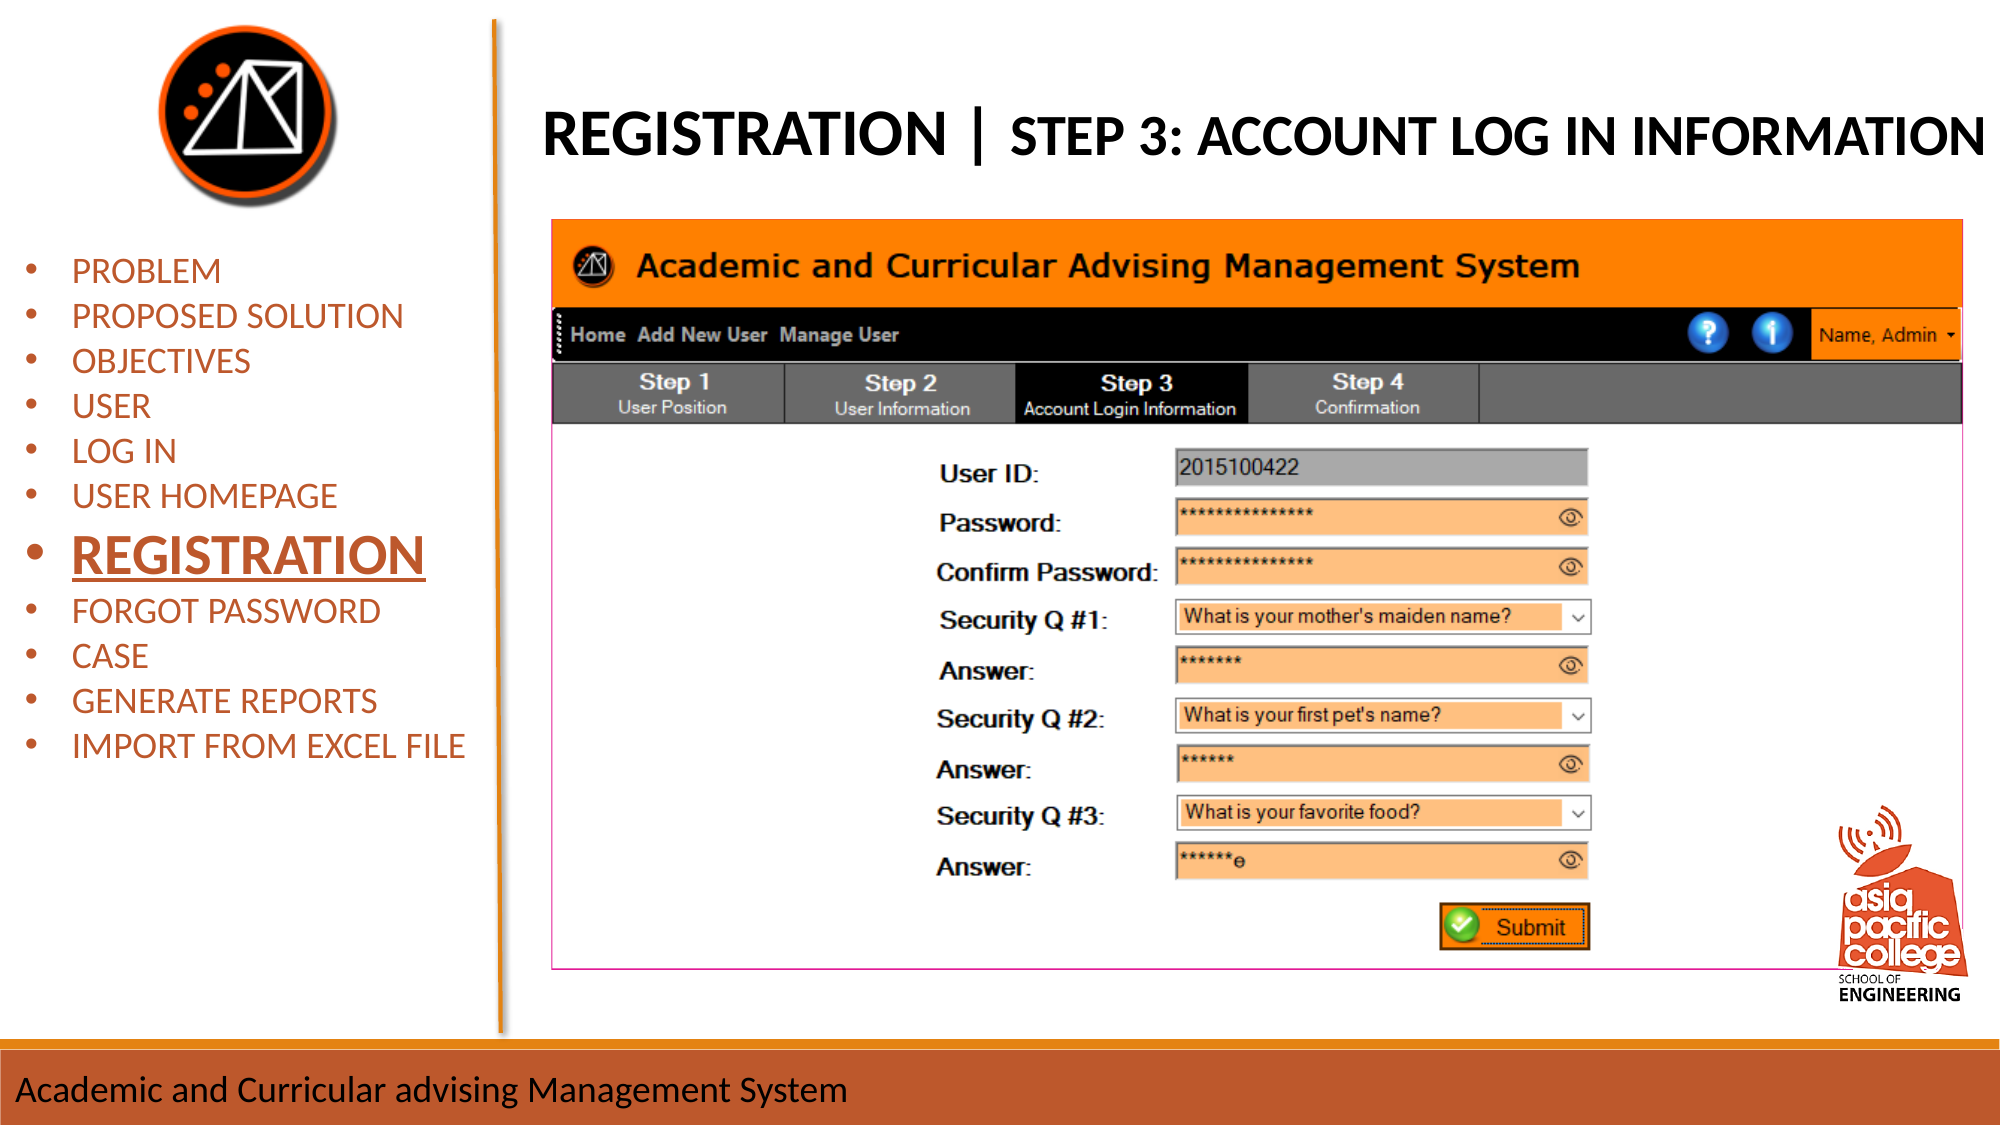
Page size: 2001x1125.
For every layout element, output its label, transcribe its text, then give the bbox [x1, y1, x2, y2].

picture [145, 18, 347, 220]
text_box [493, 18, 502, 1034]
text_box REGISTRATION | STEP 3: ACCOUNT LOG IN INFORMATION [512, 81, 2000, 177]
picture [550, 218, 1979, 1010]
text_box PROBLEM PROPOSED SOLUTION OBJECTIVES USER LOG IN USER HOMEPAGE REGISTRATION FORGOT PASSWORD CASE GENERATE REPORTS IMPORT FROM EXCEL FILE [10, 238, 490, 814]
subtitle Academic and Curricular advising Management System [0, 1062, 1570, 1118]
